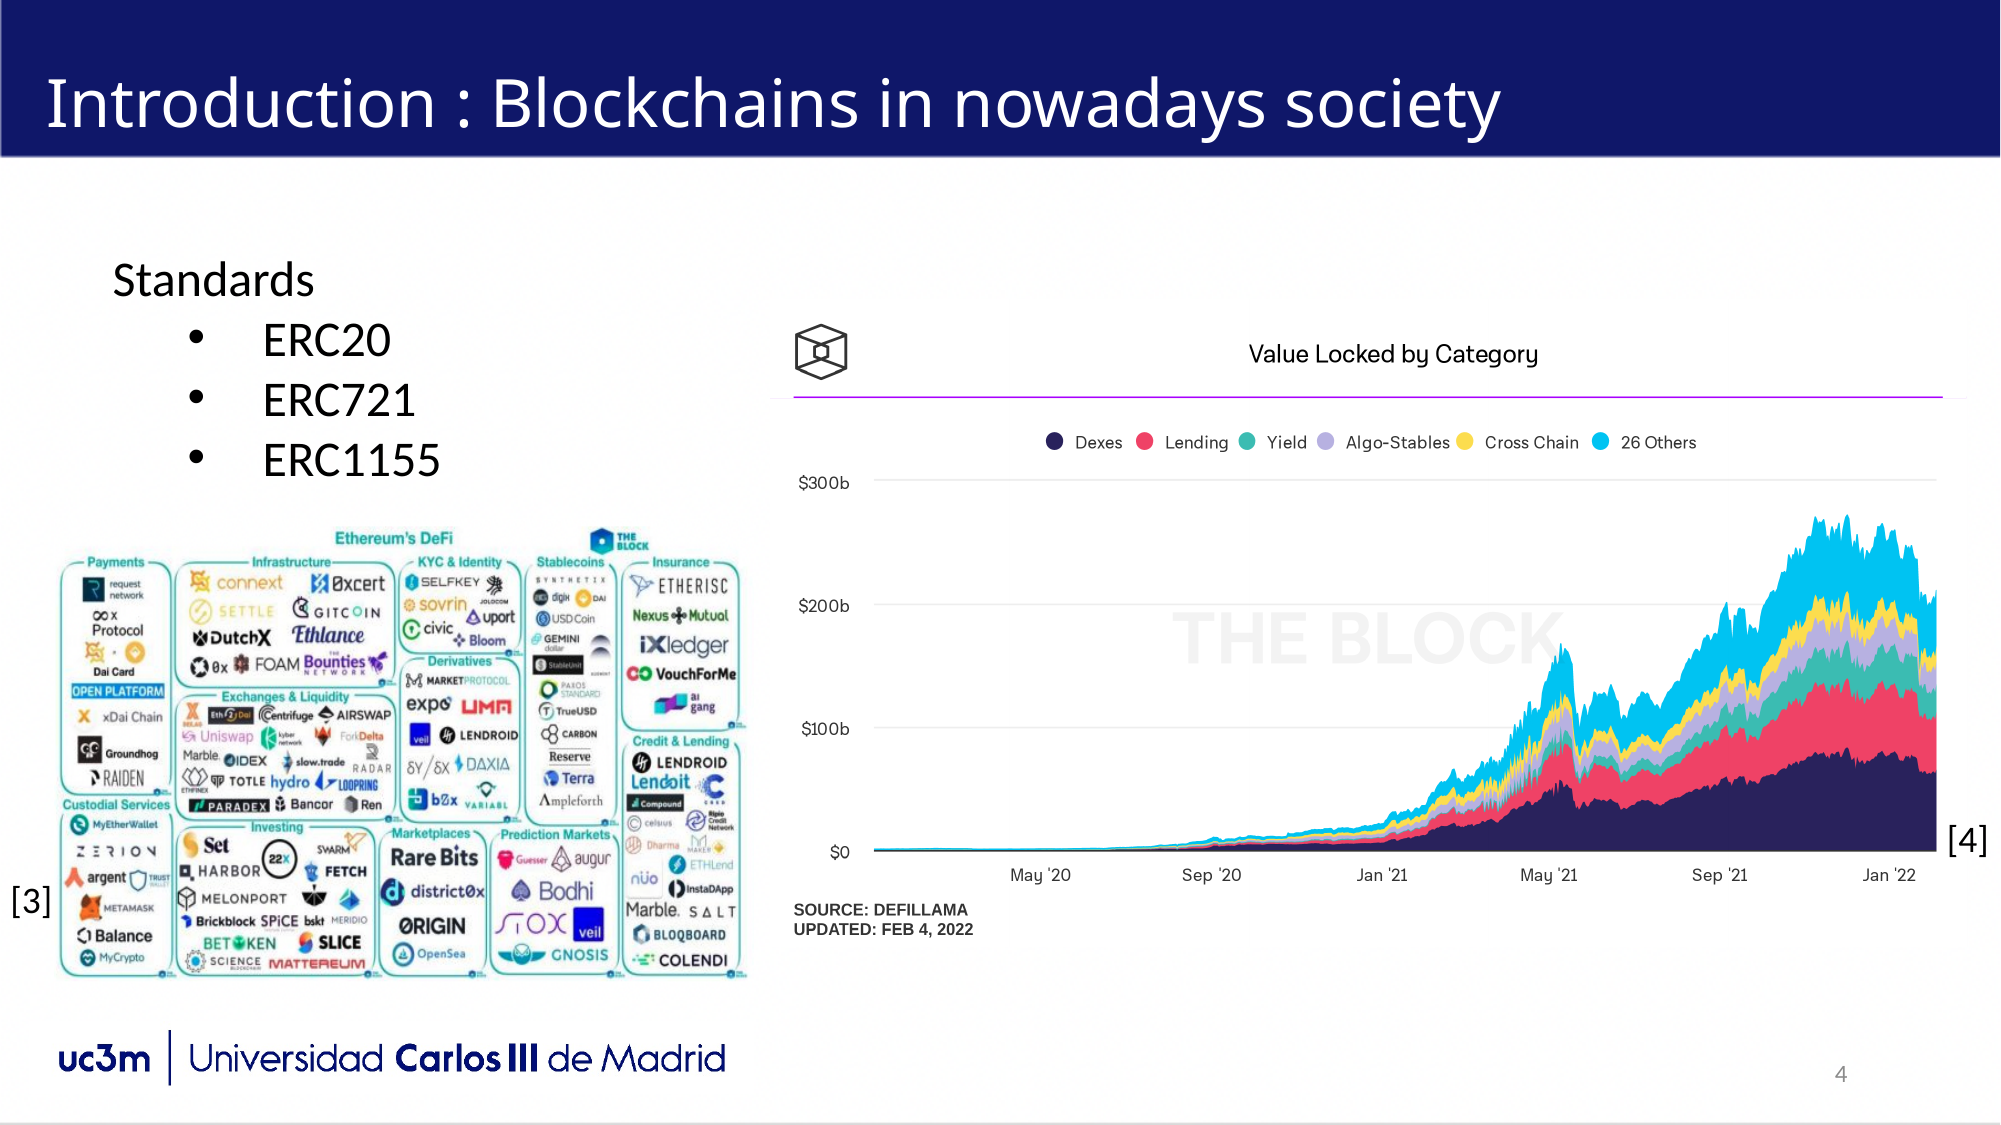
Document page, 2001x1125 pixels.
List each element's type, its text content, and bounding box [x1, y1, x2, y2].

text_box [3] [0, 868, 54, 928]
text_box [4] [1968, 807, 2000, 868]
picture [0, 0, 2001, 1125]
slide_number 4 [1412, 1042, 1863, 1103]
text_box Introduction : Blockchains in nowadays society [31, 26, 1757, 177]
text_box Standards ERC20 ERC721 ERC1155 [97, 238, 530, 519]
